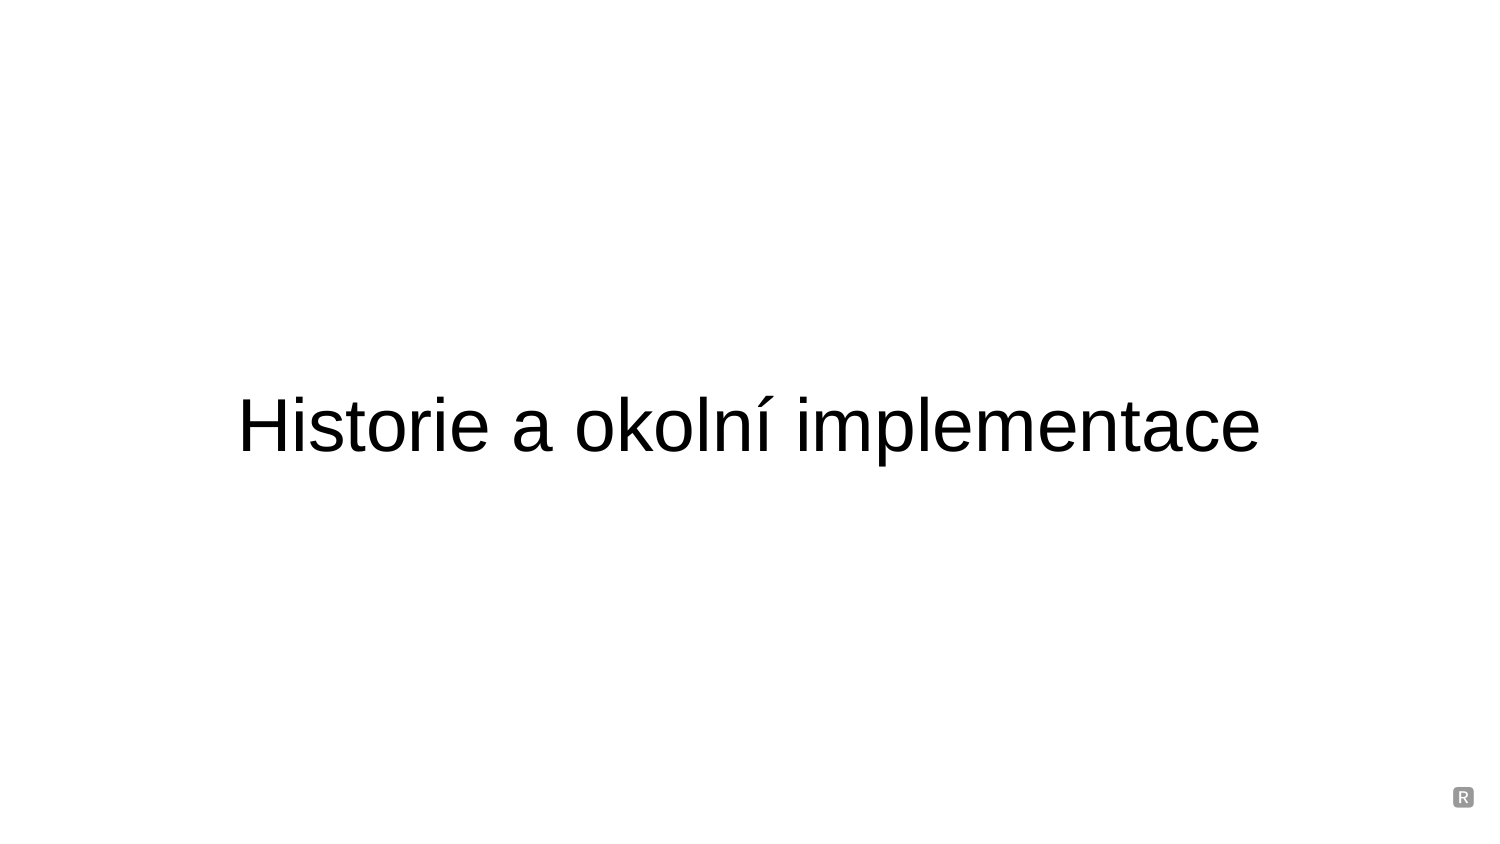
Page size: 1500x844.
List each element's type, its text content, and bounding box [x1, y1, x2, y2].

title Historie a okolní implementace [51, 352, 1449, 491]
